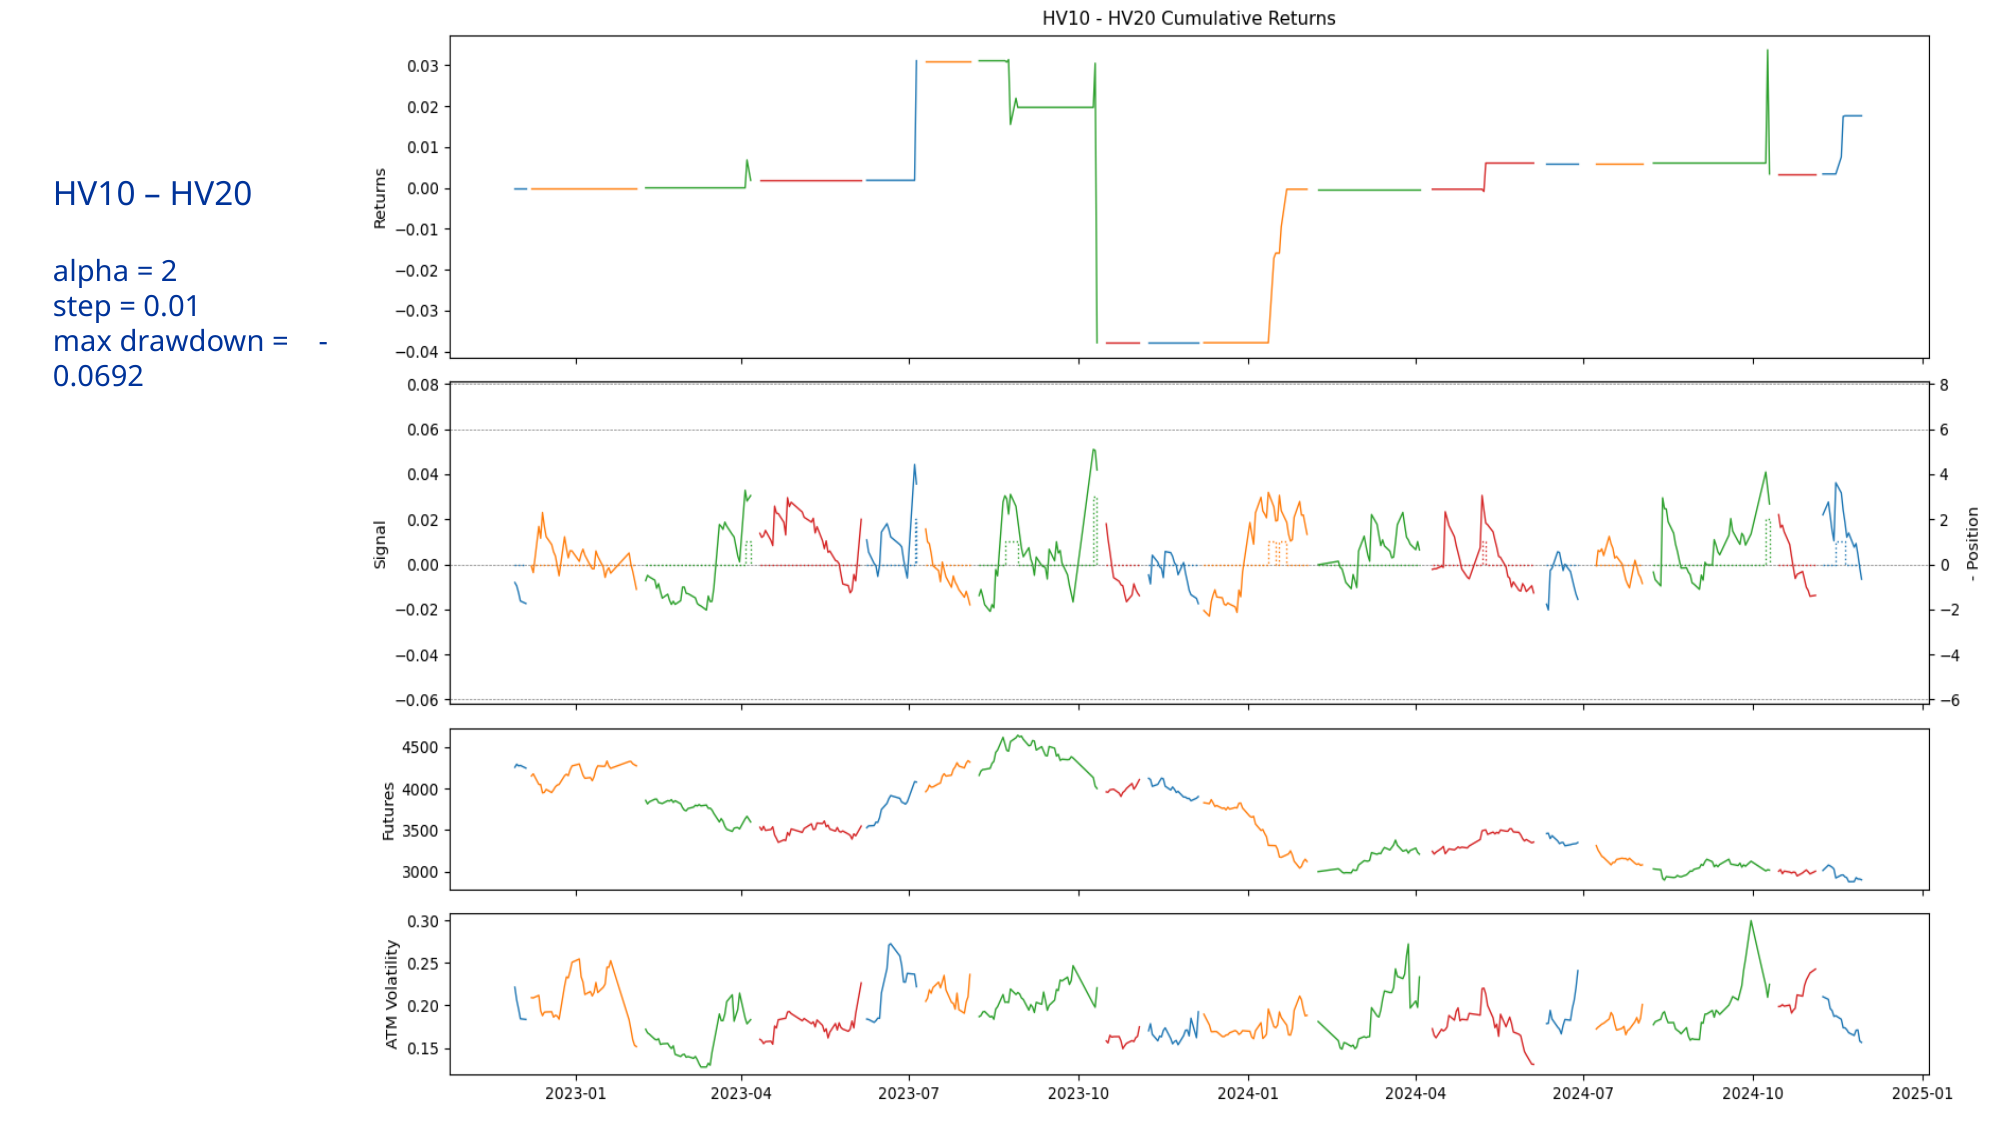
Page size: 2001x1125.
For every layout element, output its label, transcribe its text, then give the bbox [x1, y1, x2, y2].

text_box HV10 – HV20 alpha = 2 step = 0.01 max drawdown = -0.0692 [38, 164, 349, 435]
picture [349, 0, 2000, 1125]
